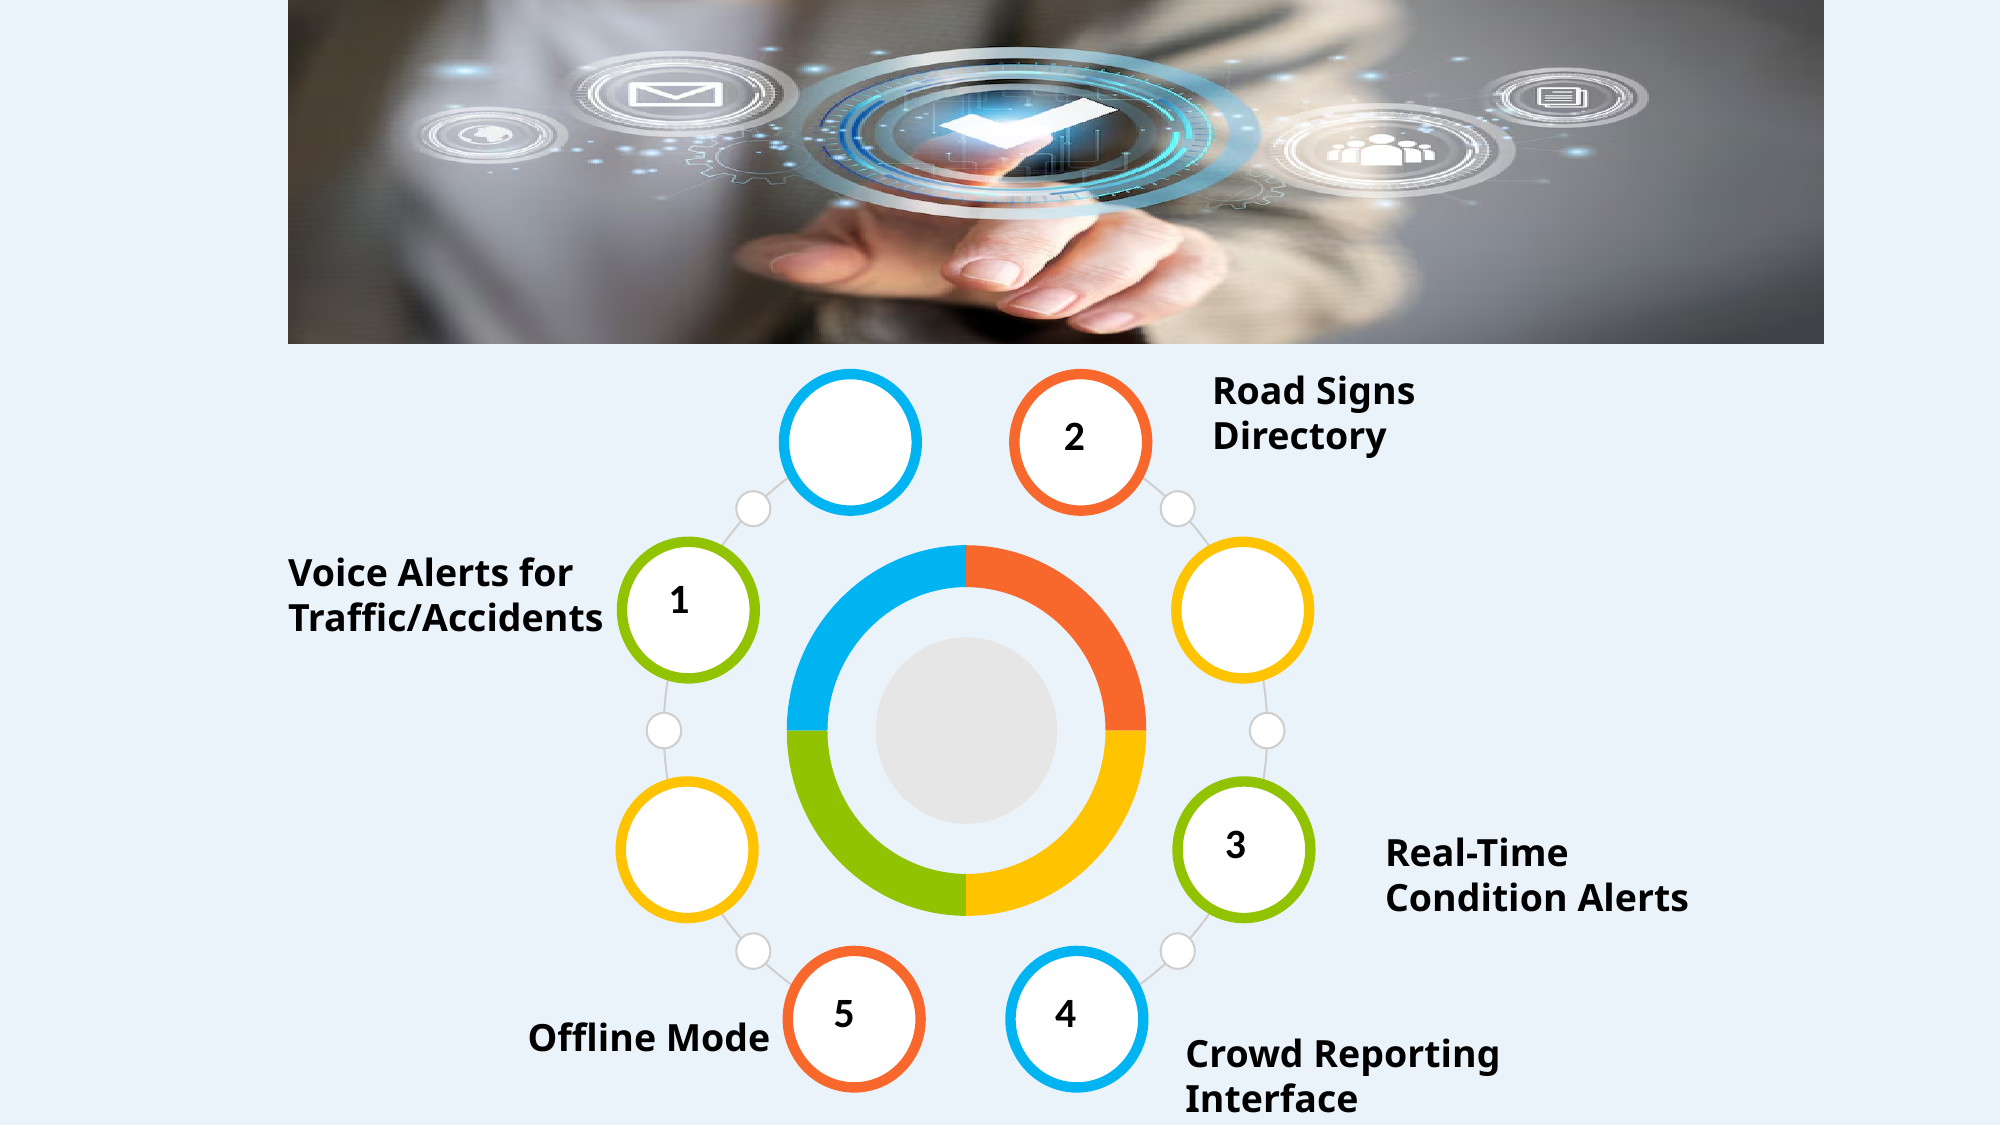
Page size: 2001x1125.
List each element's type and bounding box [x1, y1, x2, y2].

picture [288, 0, 1824, 344]
text_box [273, 359, 1727, 1125]
